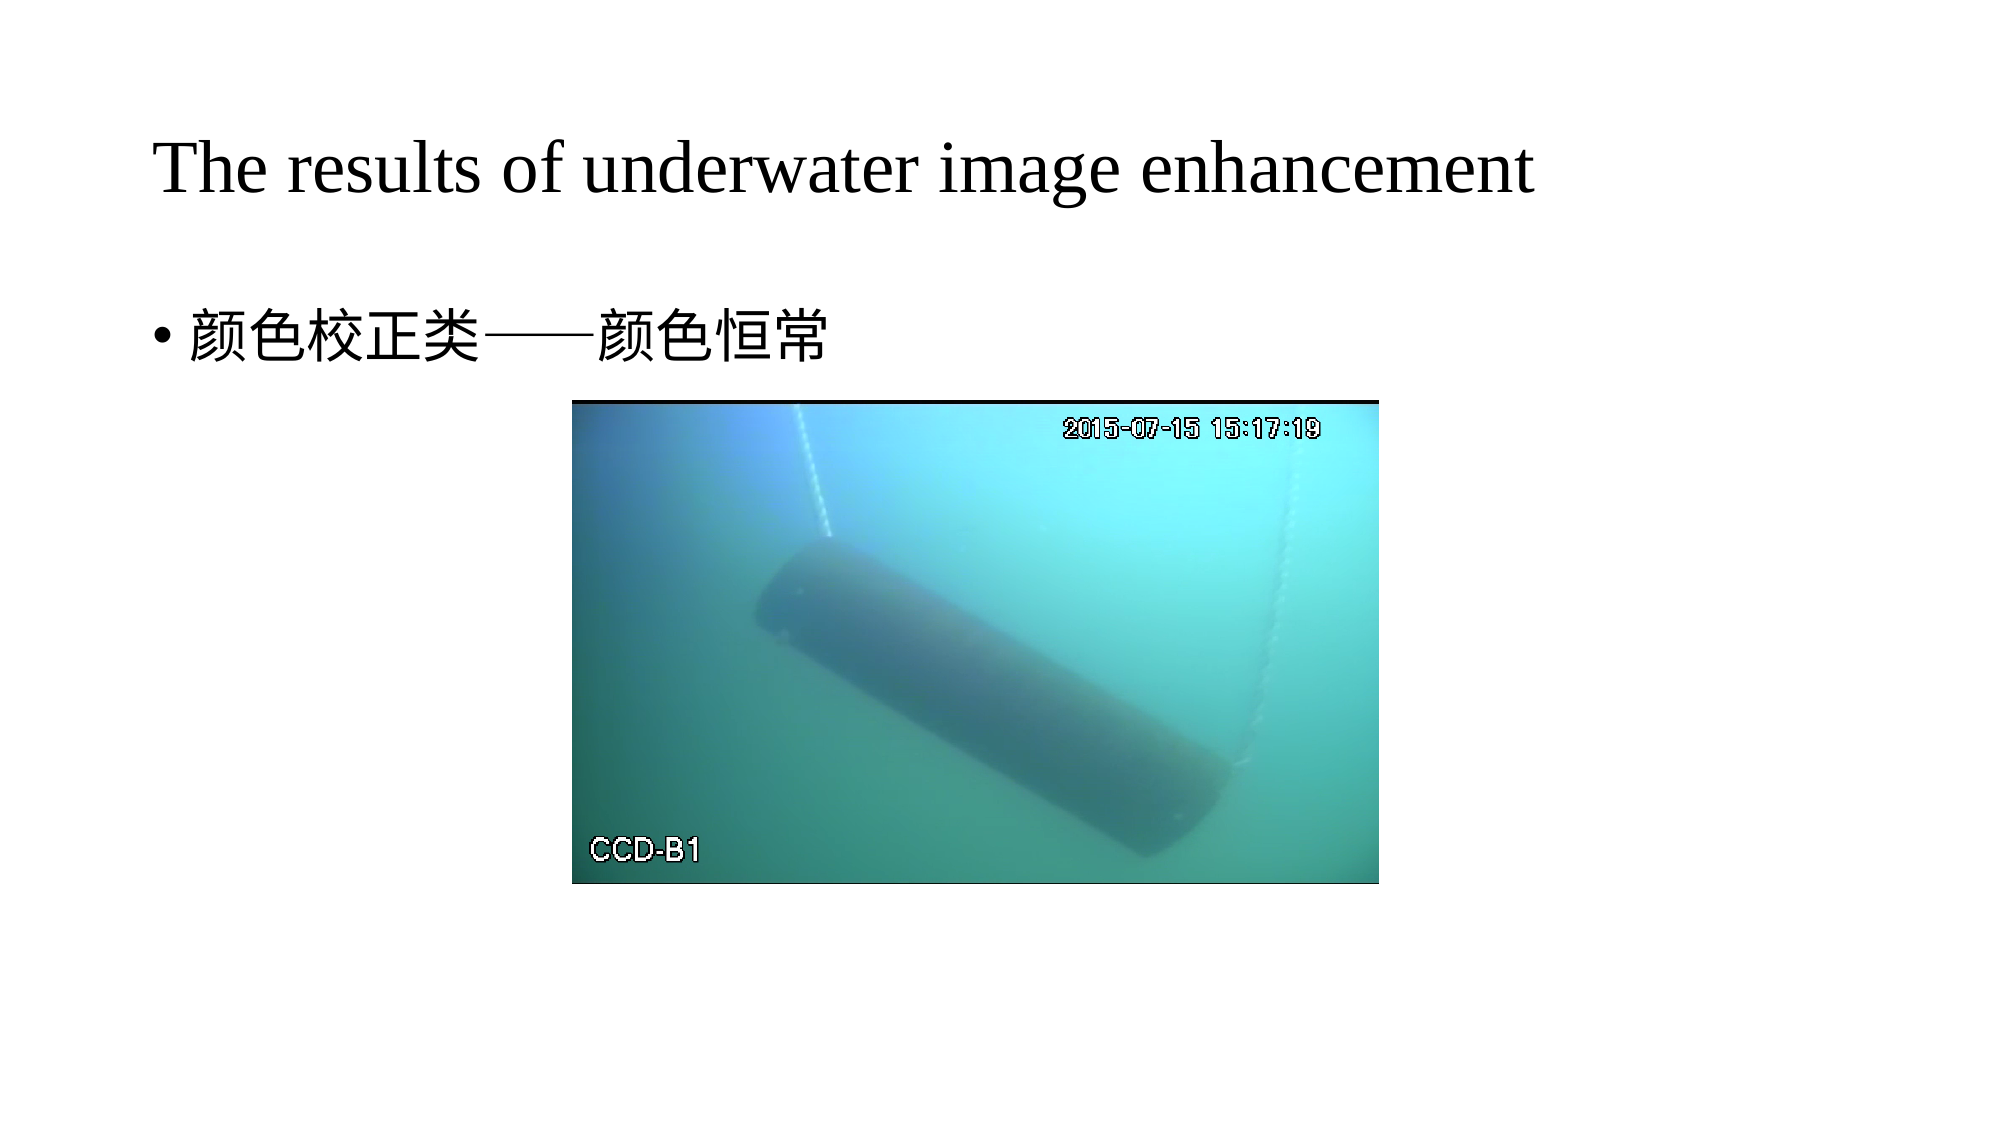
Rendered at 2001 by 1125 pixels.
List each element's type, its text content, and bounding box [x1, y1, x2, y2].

list 颜色校正类——颜色恒常 [137, 299, 1863, 1059]
picture [572, 400, 1379, 884]
title The results of underwater image enhancement [137, 59, 1863, 278]
